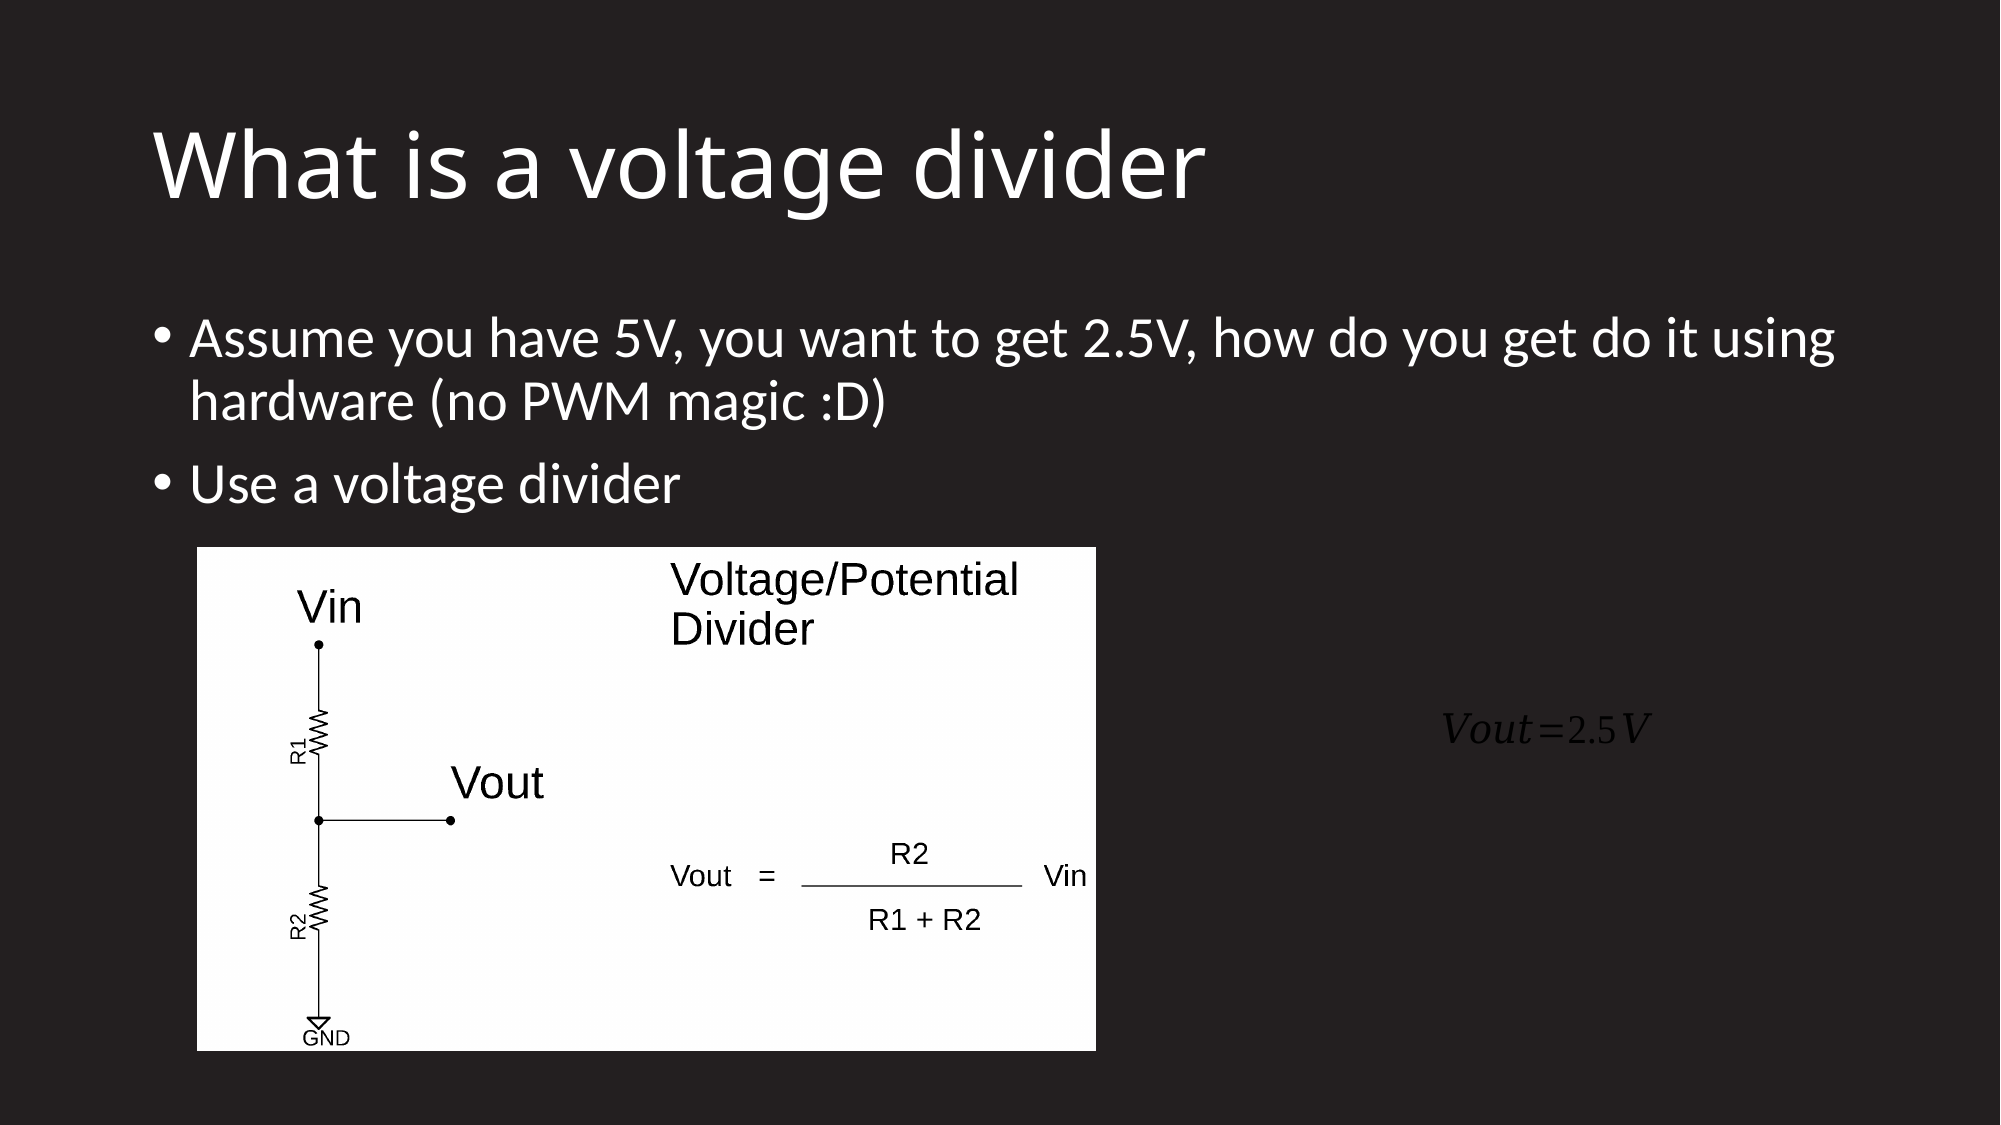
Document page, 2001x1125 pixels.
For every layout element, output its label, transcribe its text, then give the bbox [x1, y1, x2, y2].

list Assume you have 5V, you want to get 2.5V, how do you get do it using hardware (no PWM magic :D) Use a voltage divider [137, 299, 1863, 1014]
picture [197, 547, 1096, 1051]
title What is a voltage divider [137, 59, 1863, 278]
